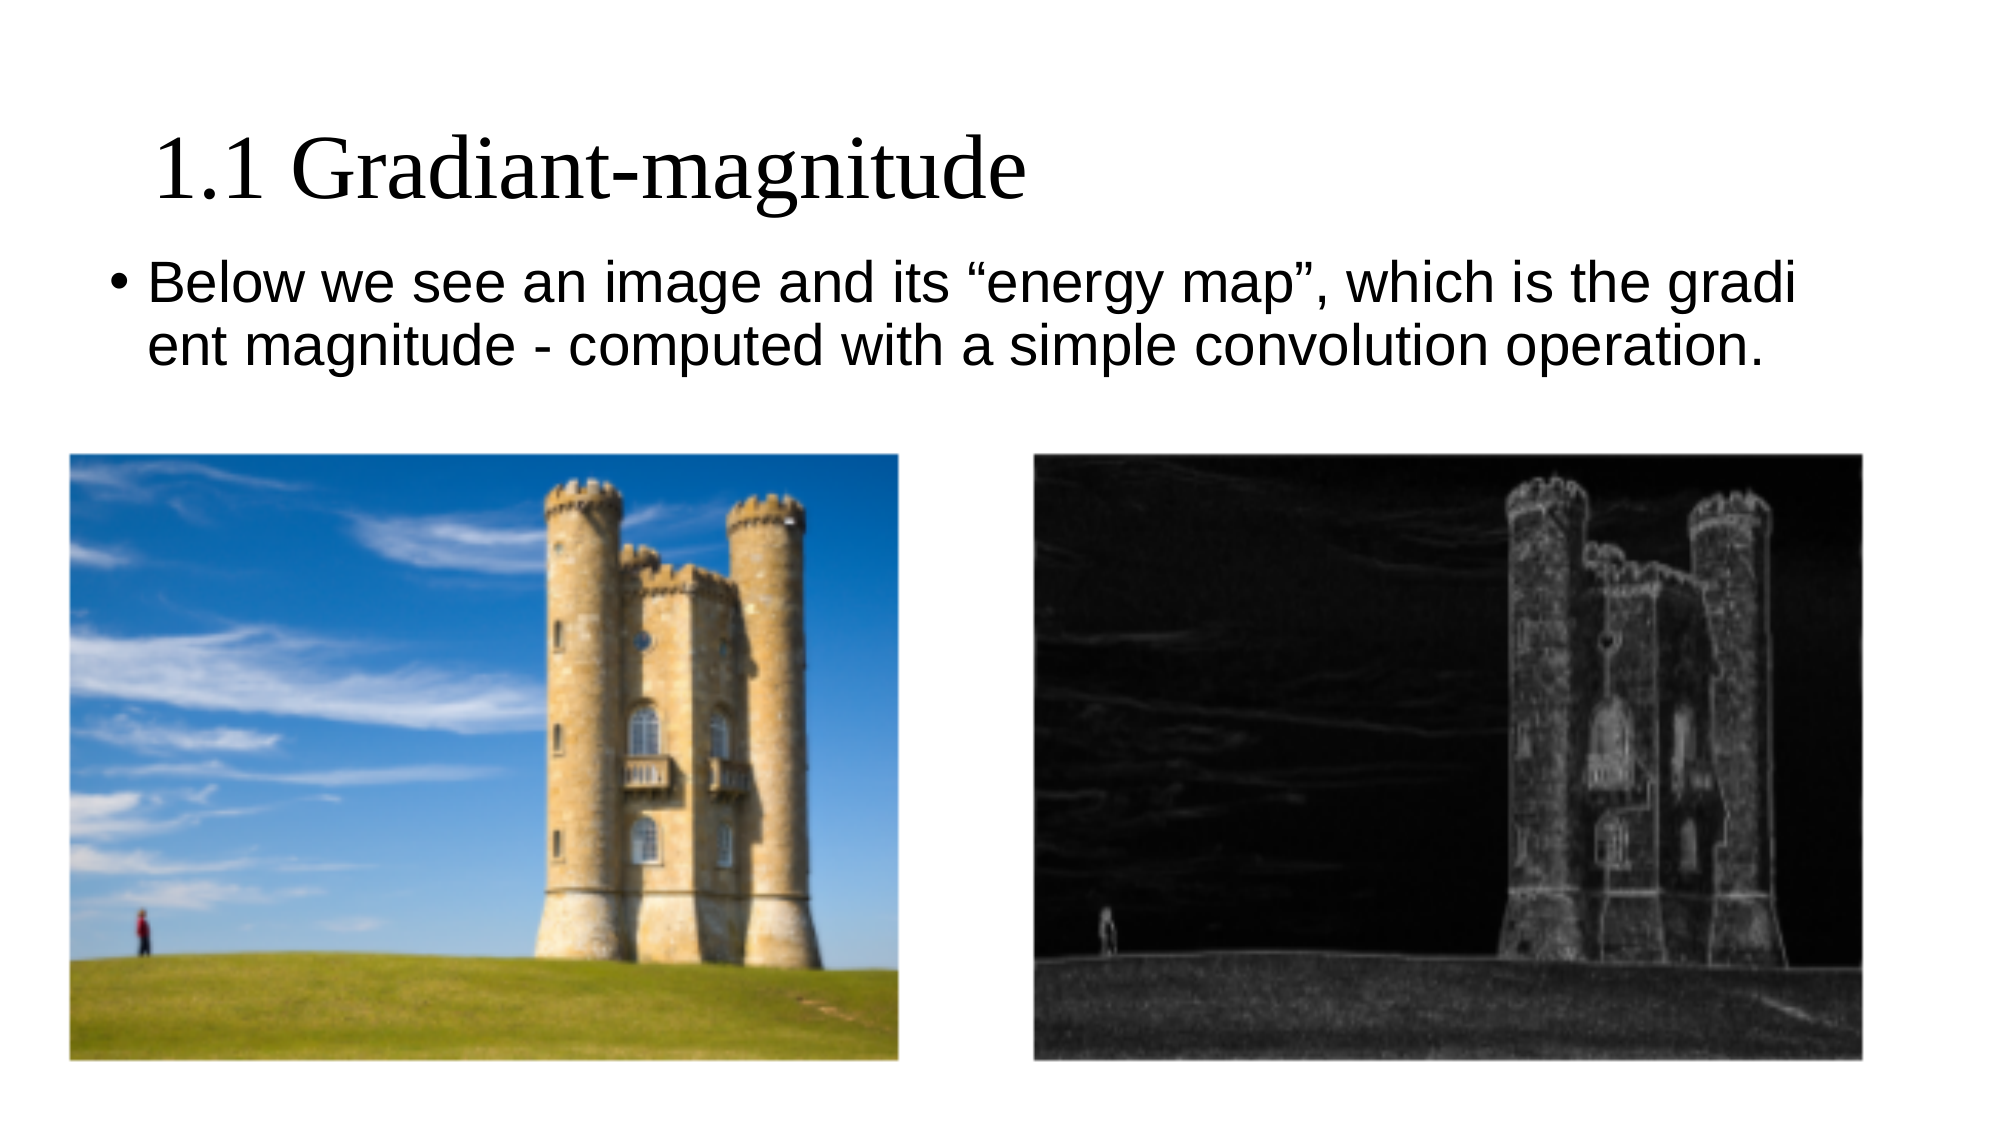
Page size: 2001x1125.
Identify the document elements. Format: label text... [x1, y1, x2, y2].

title 1.1 Gradiant-magnitude [137, 59, 1863, 278]
picture [40, 382, 1996, 1125]
list Below we see an image and its “energy map”, which is the gradient magnitude - computed with a simple convolution operation. [94, 244, 1820, 382]
